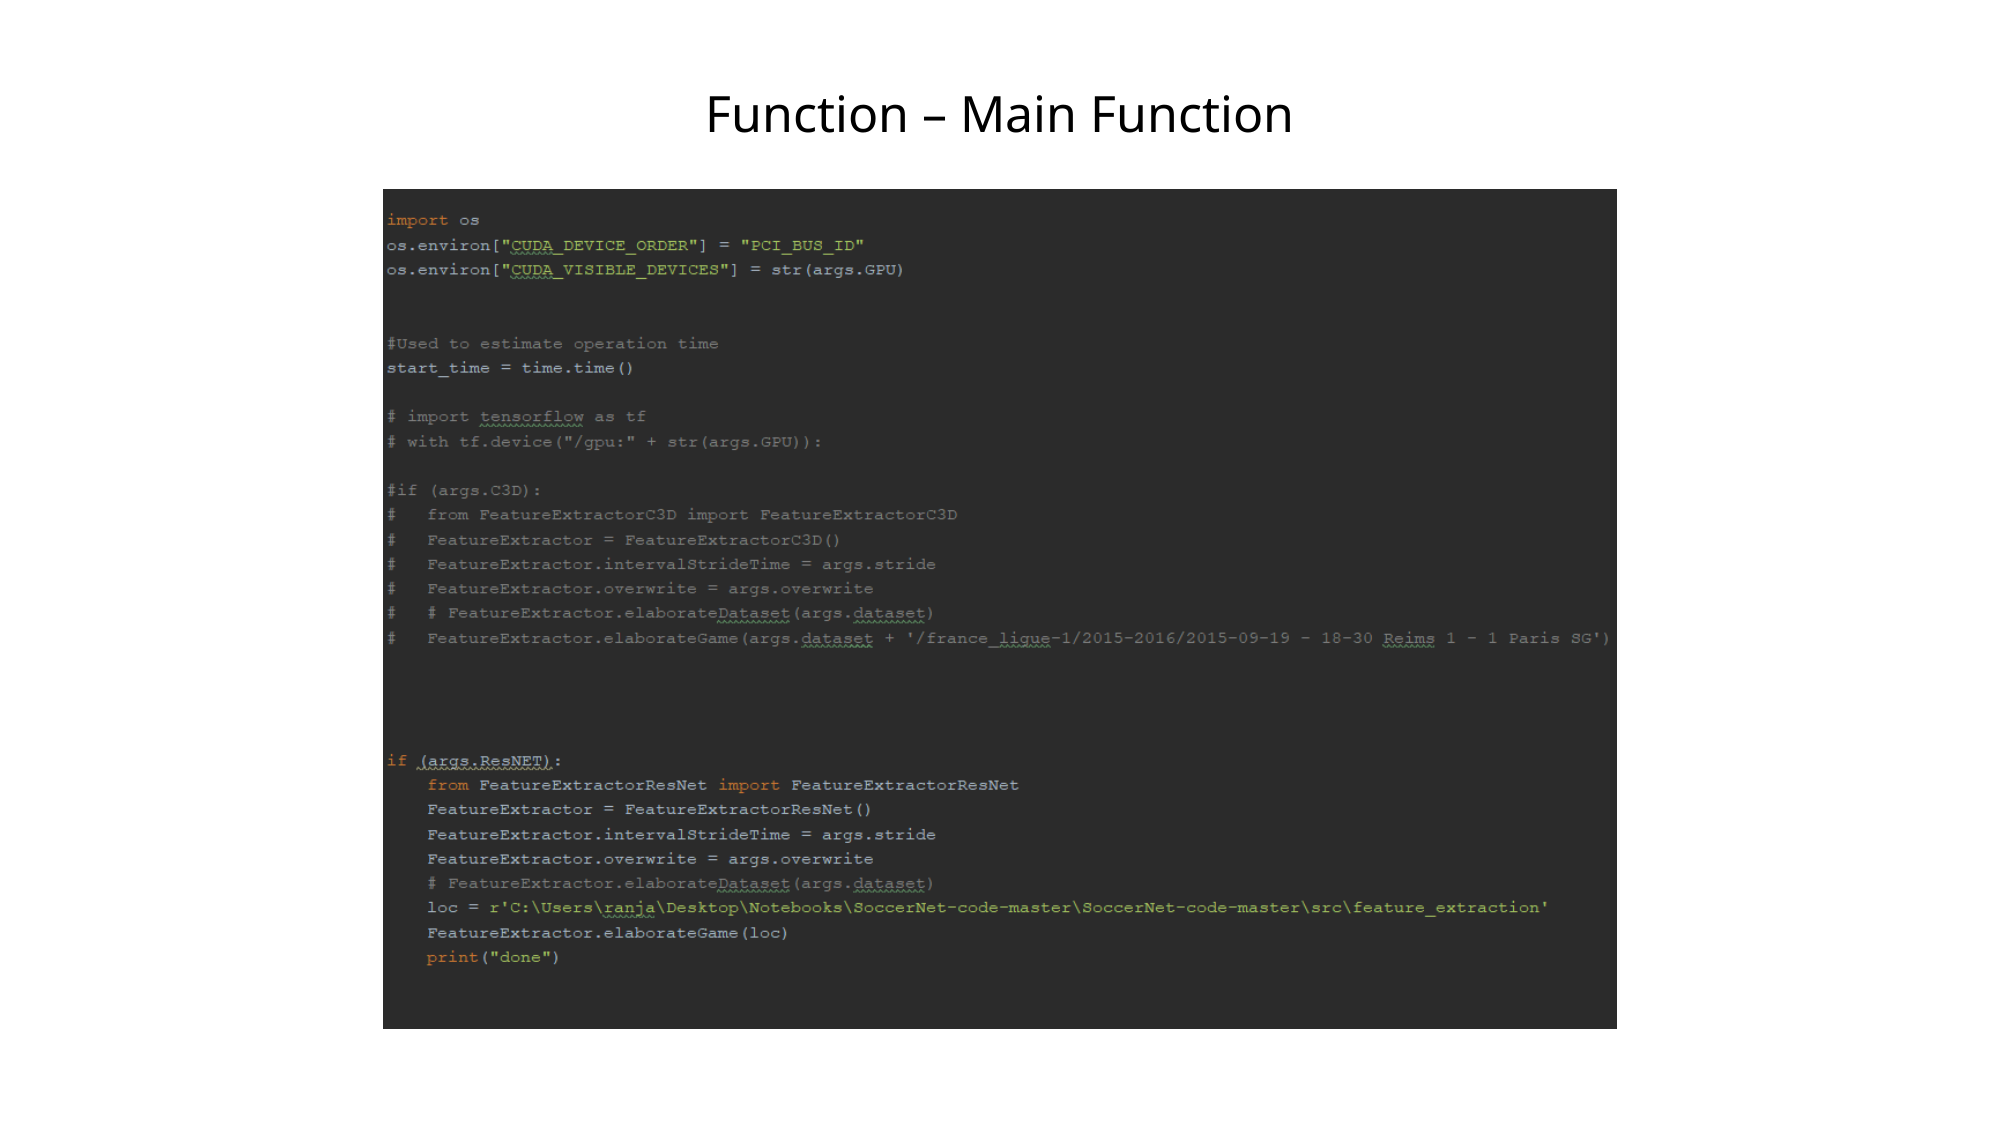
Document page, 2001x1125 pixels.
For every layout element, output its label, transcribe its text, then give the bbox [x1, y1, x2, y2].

picture [383, 189, 1617, 1029]
title Function – Main Function [137, 59, 1863, 173]
